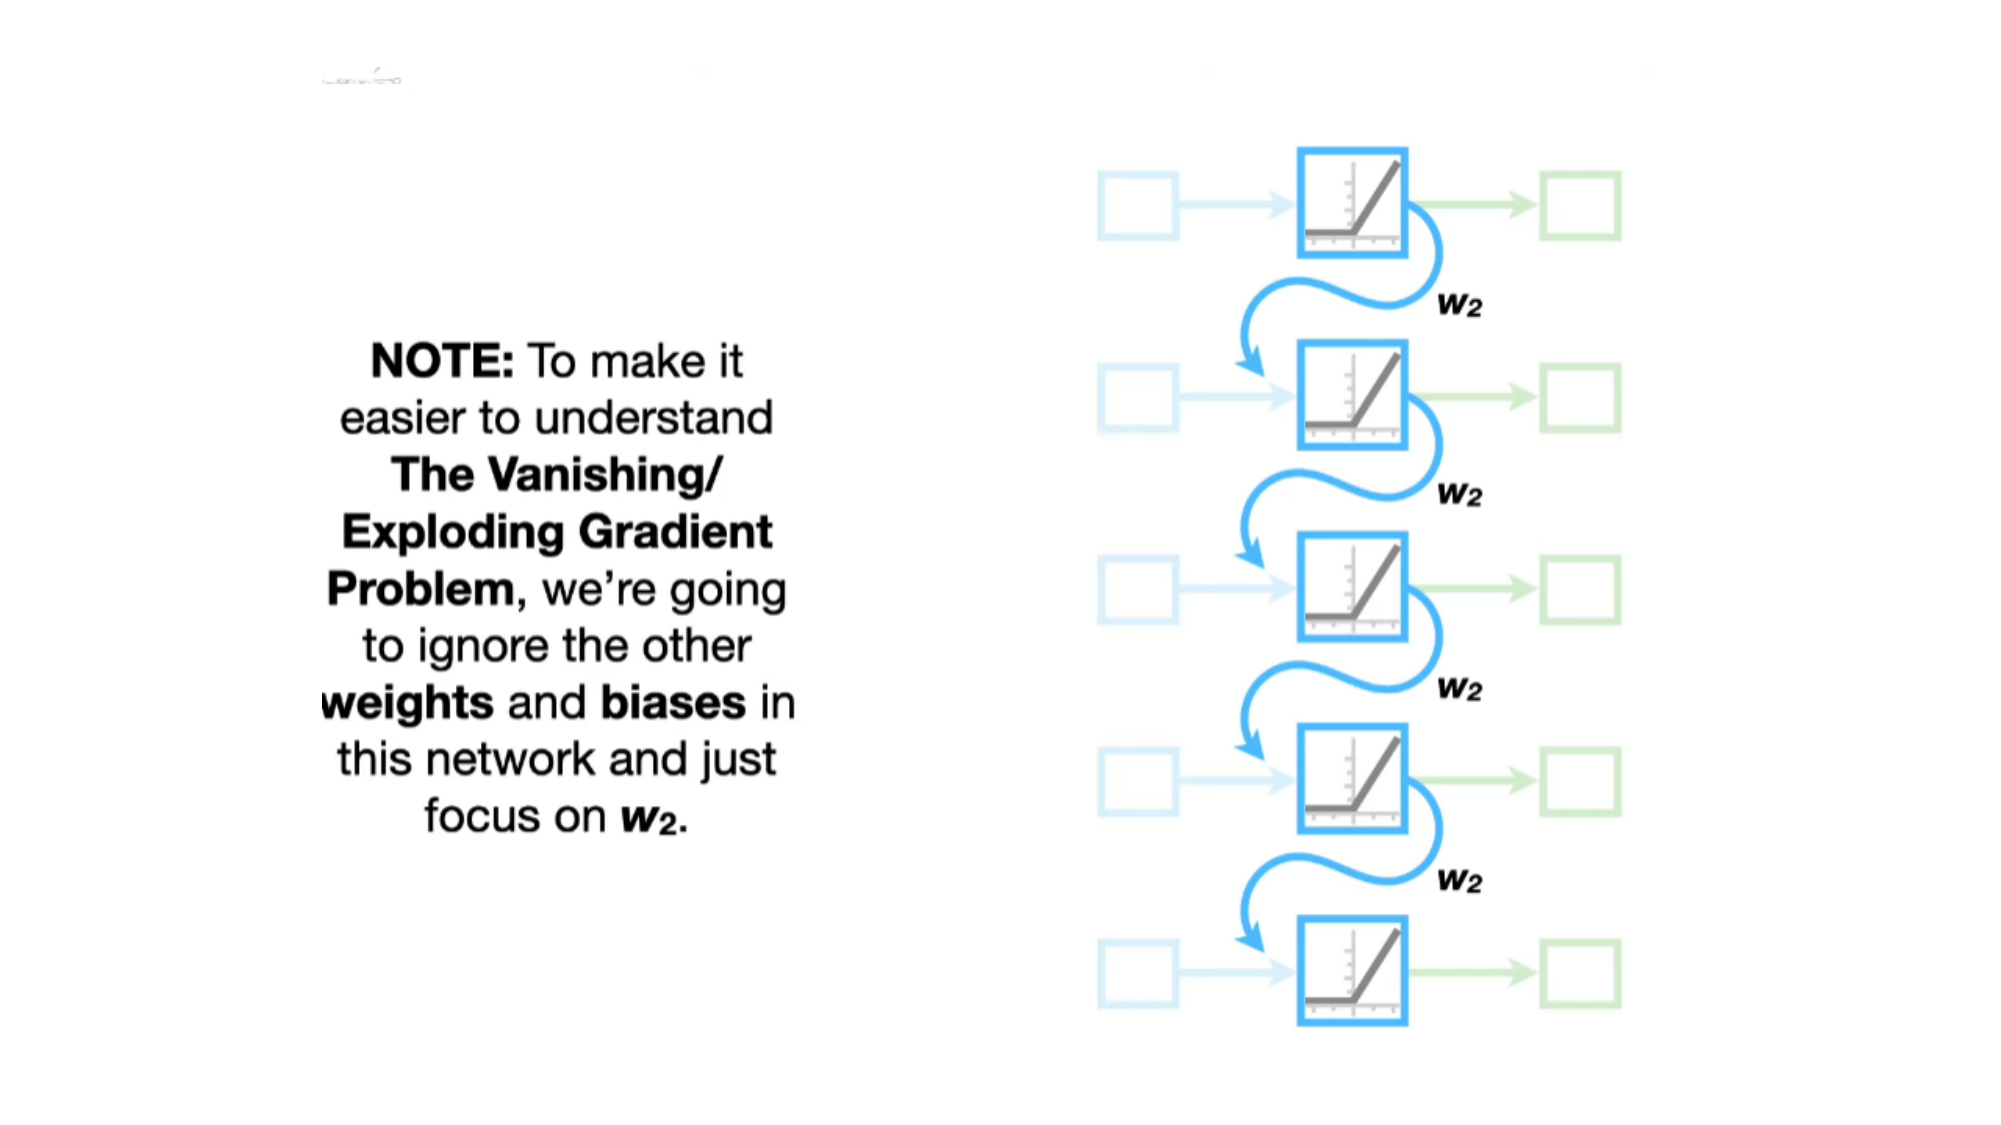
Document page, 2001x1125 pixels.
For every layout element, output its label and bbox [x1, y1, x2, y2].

picture [322, 67, 1678, 1057]
